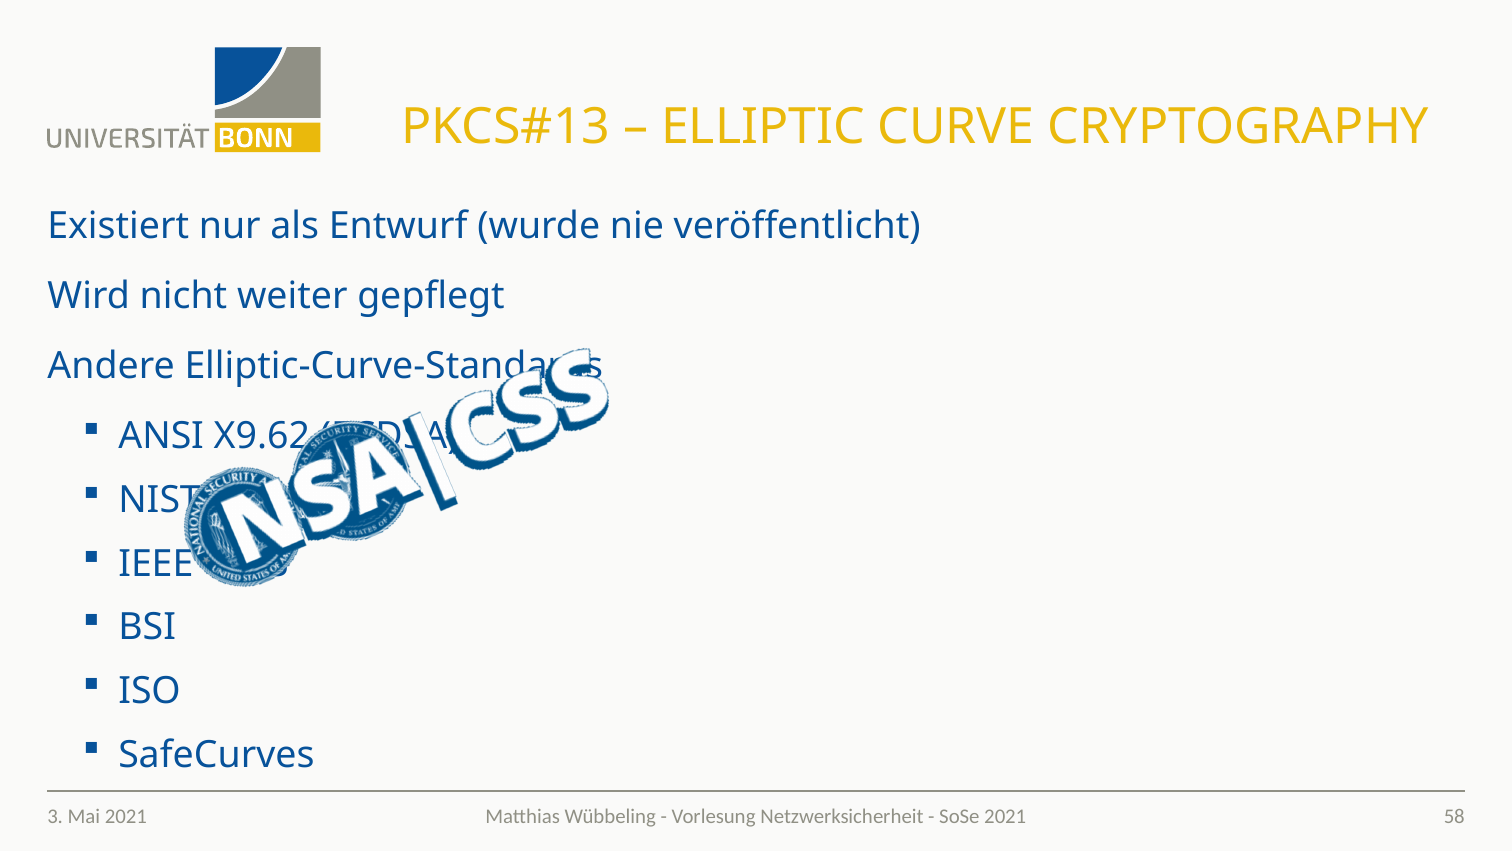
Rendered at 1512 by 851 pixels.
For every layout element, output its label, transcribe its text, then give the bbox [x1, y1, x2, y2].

slide_number 3. Mai 2021 [47, 791, 189, 839]
list Existiert nur als Entwurf (wurde nie veröffentlicht) Wird nicht weiter gepflegt Andere Elliptic-Curve-Standards ANSI X9.62 (ECDSA) NIST FIPS 186-3 IEEE 1363 BSI ISO SafeCurves [47, 200, 1465, 745]
footer Matthias Wübbeling - Vorlesung Netzwerksicherheit - SoSe 2021 [342, 791, 1170, 839]
picture [166, 319, 627, 610]
title PKCS#13 – Elliptic curve cryptography [401, 47, 1465, 154]
slide_number 58 [1370, 791, 1465, 839]
